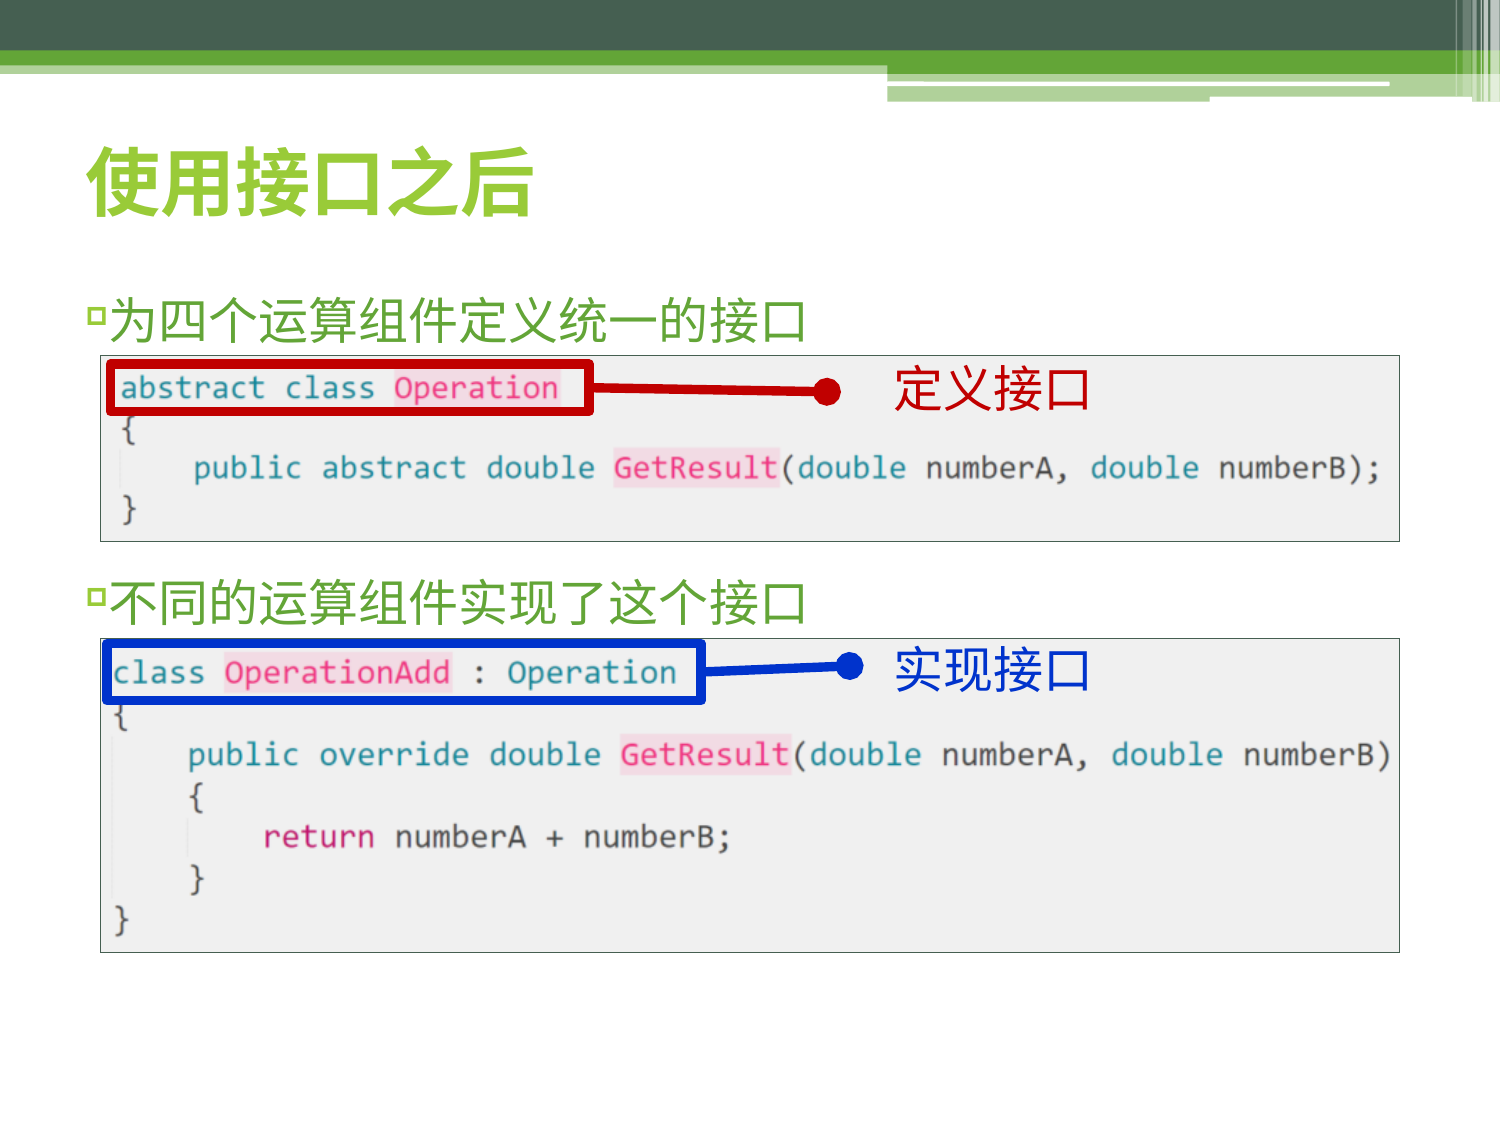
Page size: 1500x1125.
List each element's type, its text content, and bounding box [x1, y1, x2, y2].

picture [100, 355, 1400, 542]
list 为四个运算组件定义统一的接口 不同的运算组件实现了这个接口 [70, 267, 1430, 1094]
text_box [107, 631, 1164, 708]
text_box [110, 349, 1193, 426]
title 使用接口之后 [70, 122, 1430, 238]
picture [100, 638, 1400, 953]
